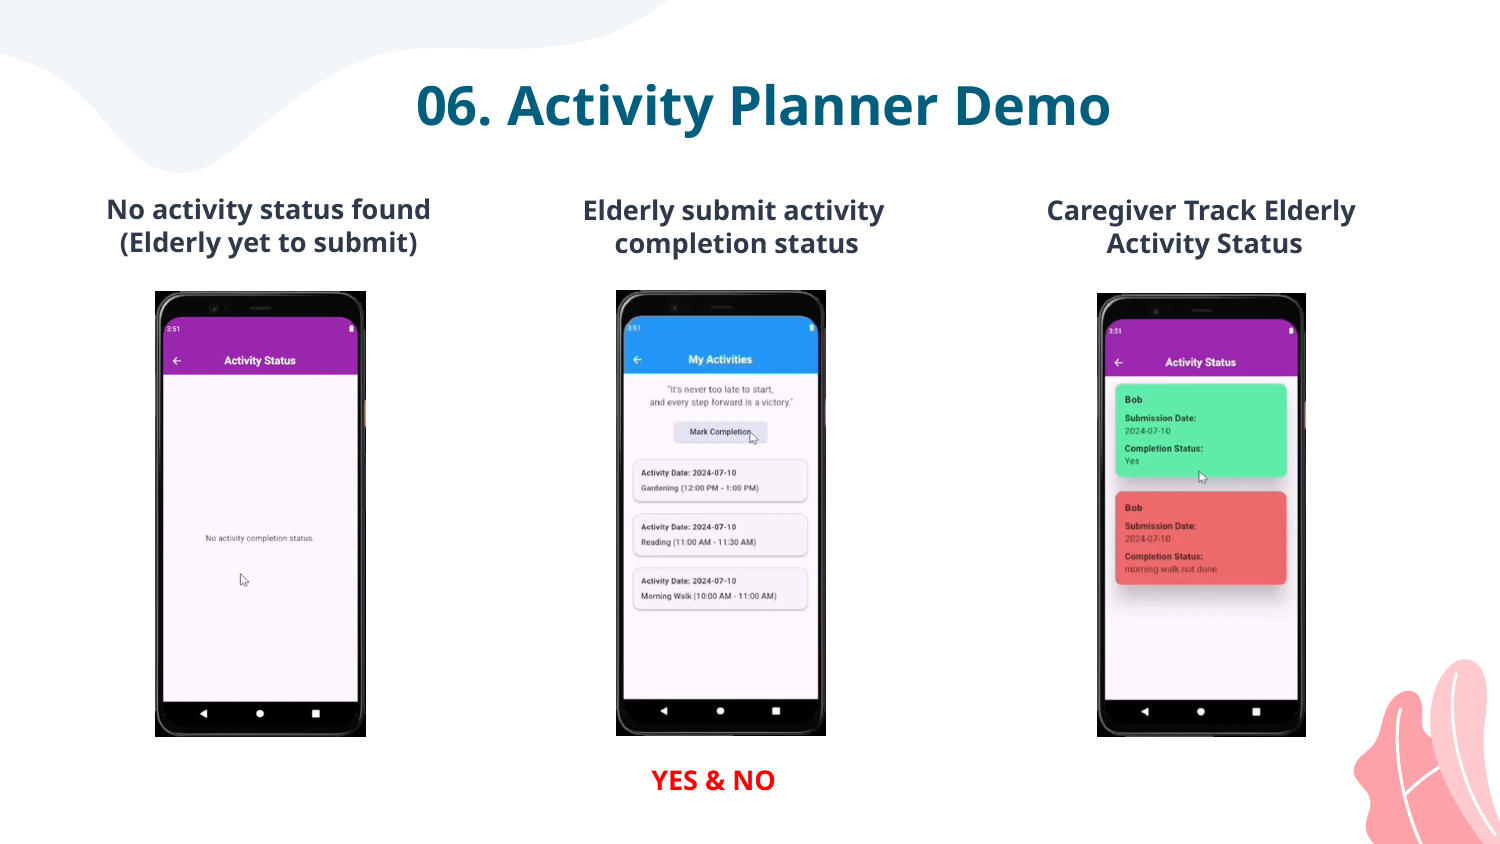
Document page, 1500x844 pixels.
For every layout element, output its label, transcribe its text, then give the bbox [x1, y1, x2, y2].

text_box No activity status found (Elderly yet to submit) [1, 175, 536, 307]
title 06. Activity Planner Demo [99, 57, 1430, 151]
text_box YES & NO [604, 757, 823, 802]
subtitle Caregiver Track Elderly Activity Status [950, 160, 1460, 292]
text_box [615, 289, 827, 737]
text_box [1096, 292, 1307, 738]
picture [155, 291, 366, 737]
subtitle Elderly submit activity completion status [453, 160, 950, 292]
